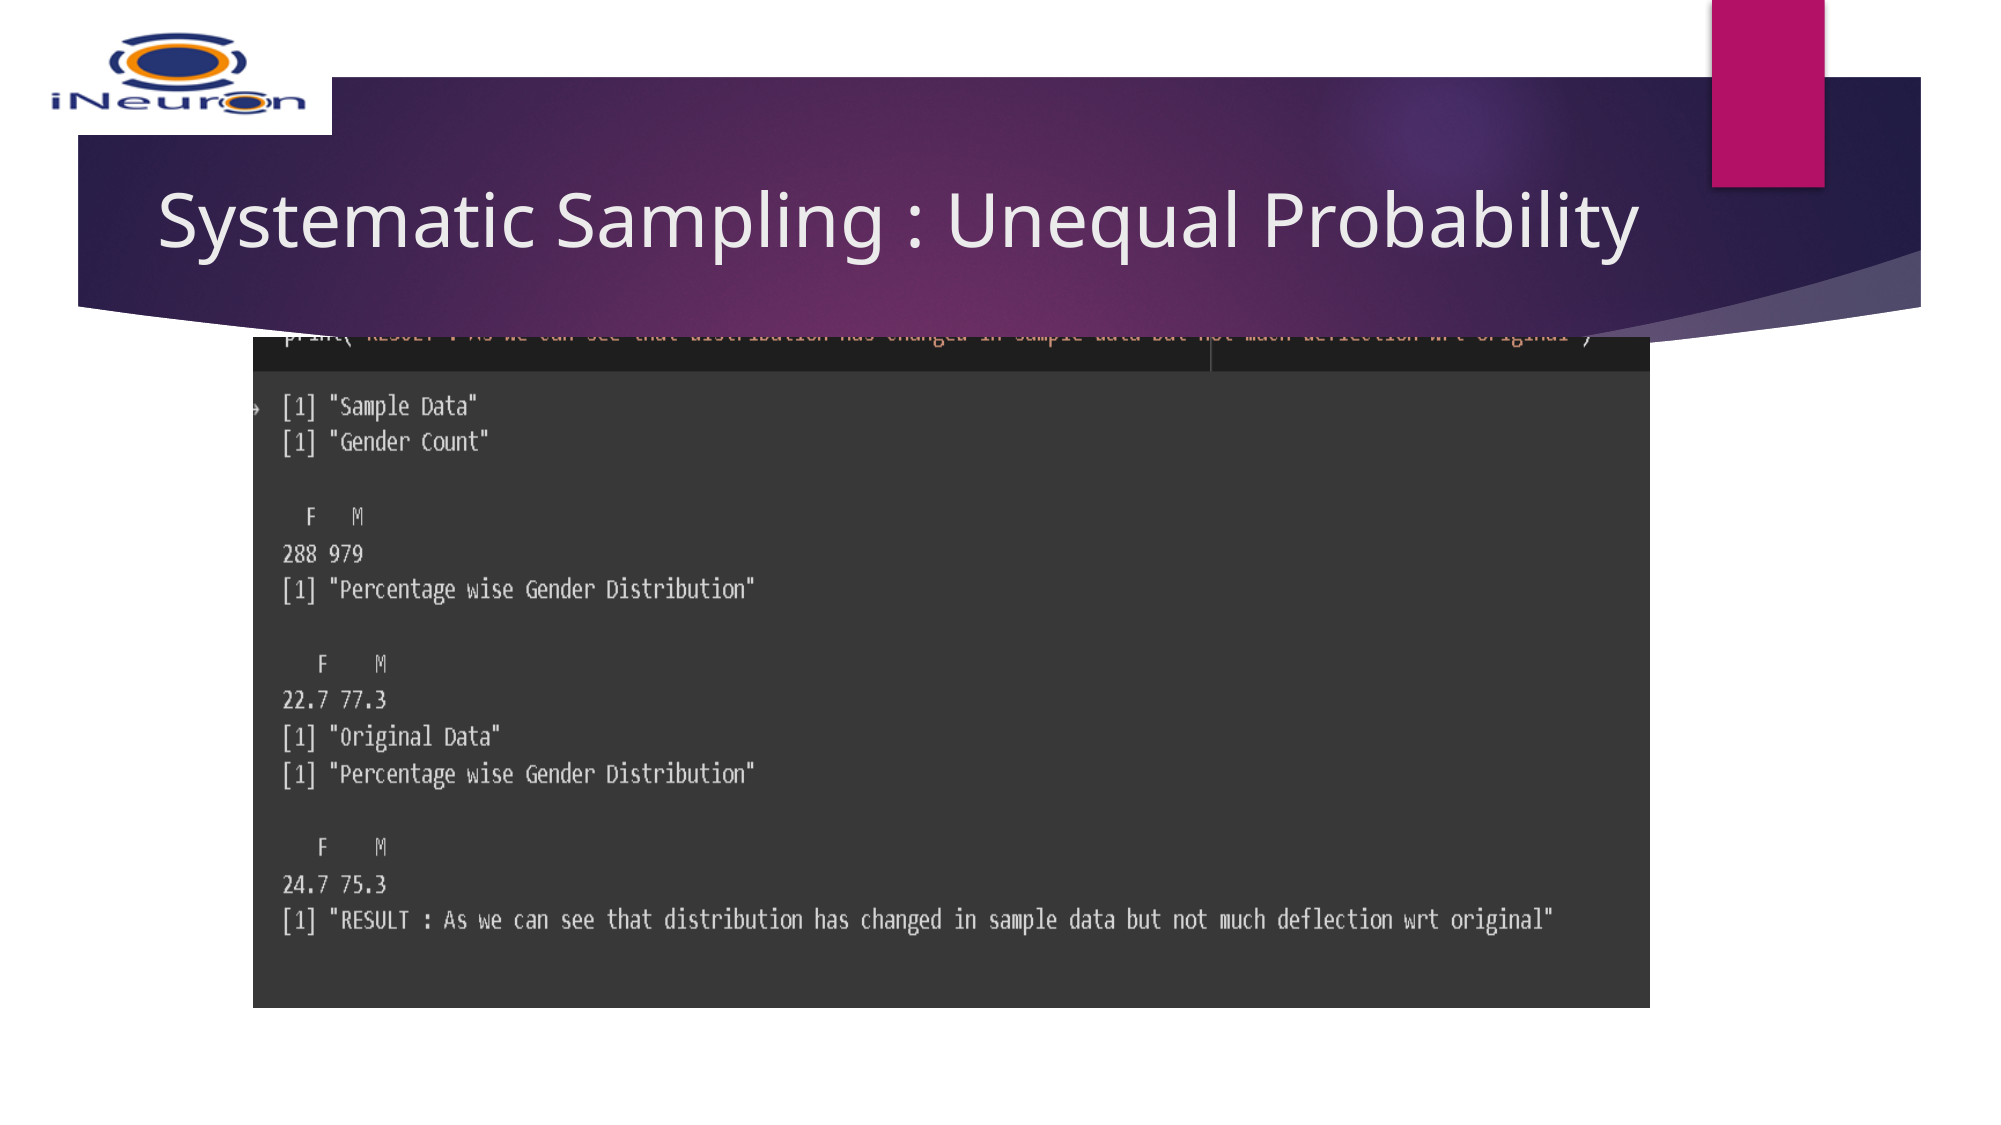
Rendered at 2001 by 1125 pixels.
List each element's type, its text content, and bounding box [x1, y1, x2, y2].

table_cell 500 [1596, 315, 1734, 342]
title Systematic Sampling : Unequal Probability [142, 159, 1727, 276]
picture [24, 24, 1920, 1009]
